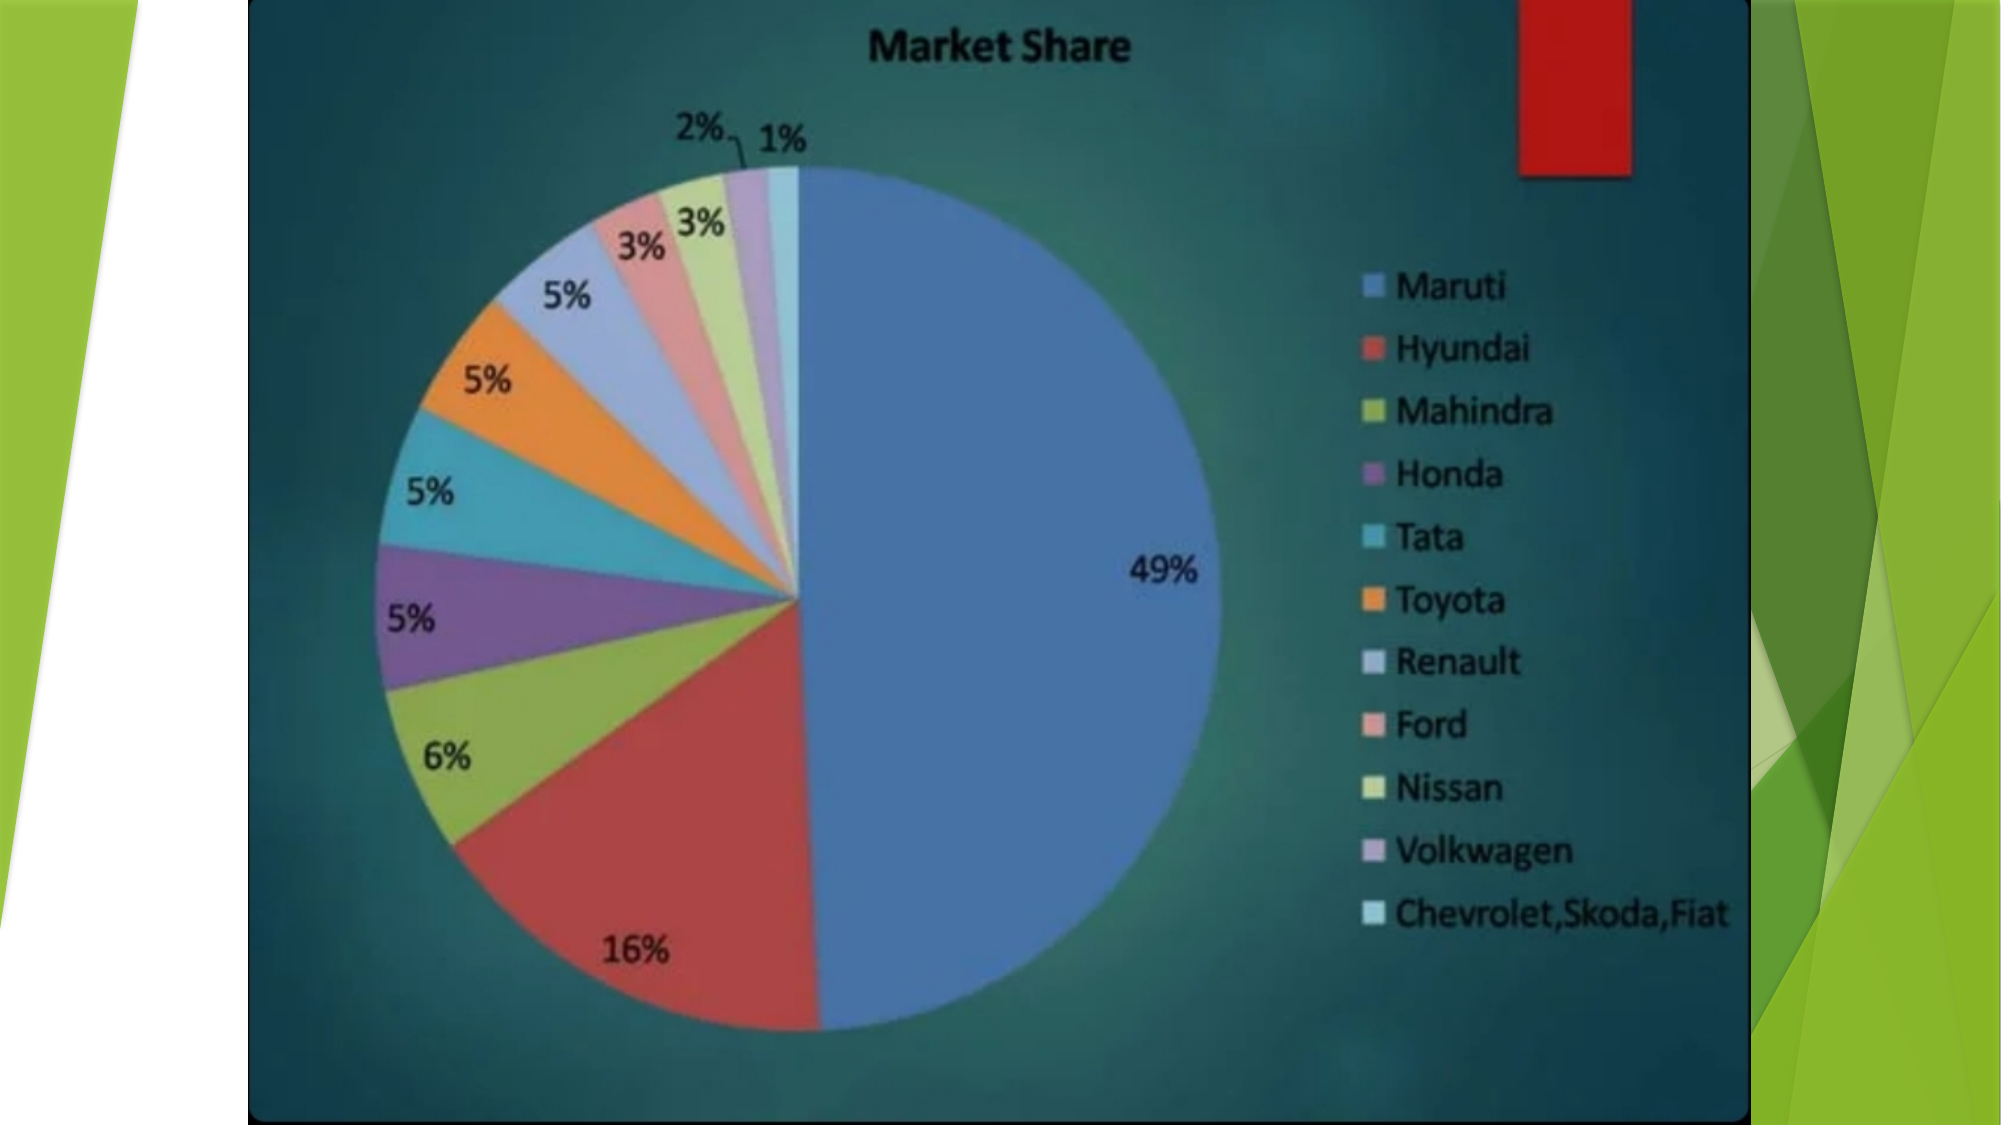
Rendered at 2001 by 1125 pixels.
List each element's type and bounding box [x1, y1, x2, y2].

picture [247, 0, 1752, 1125]
